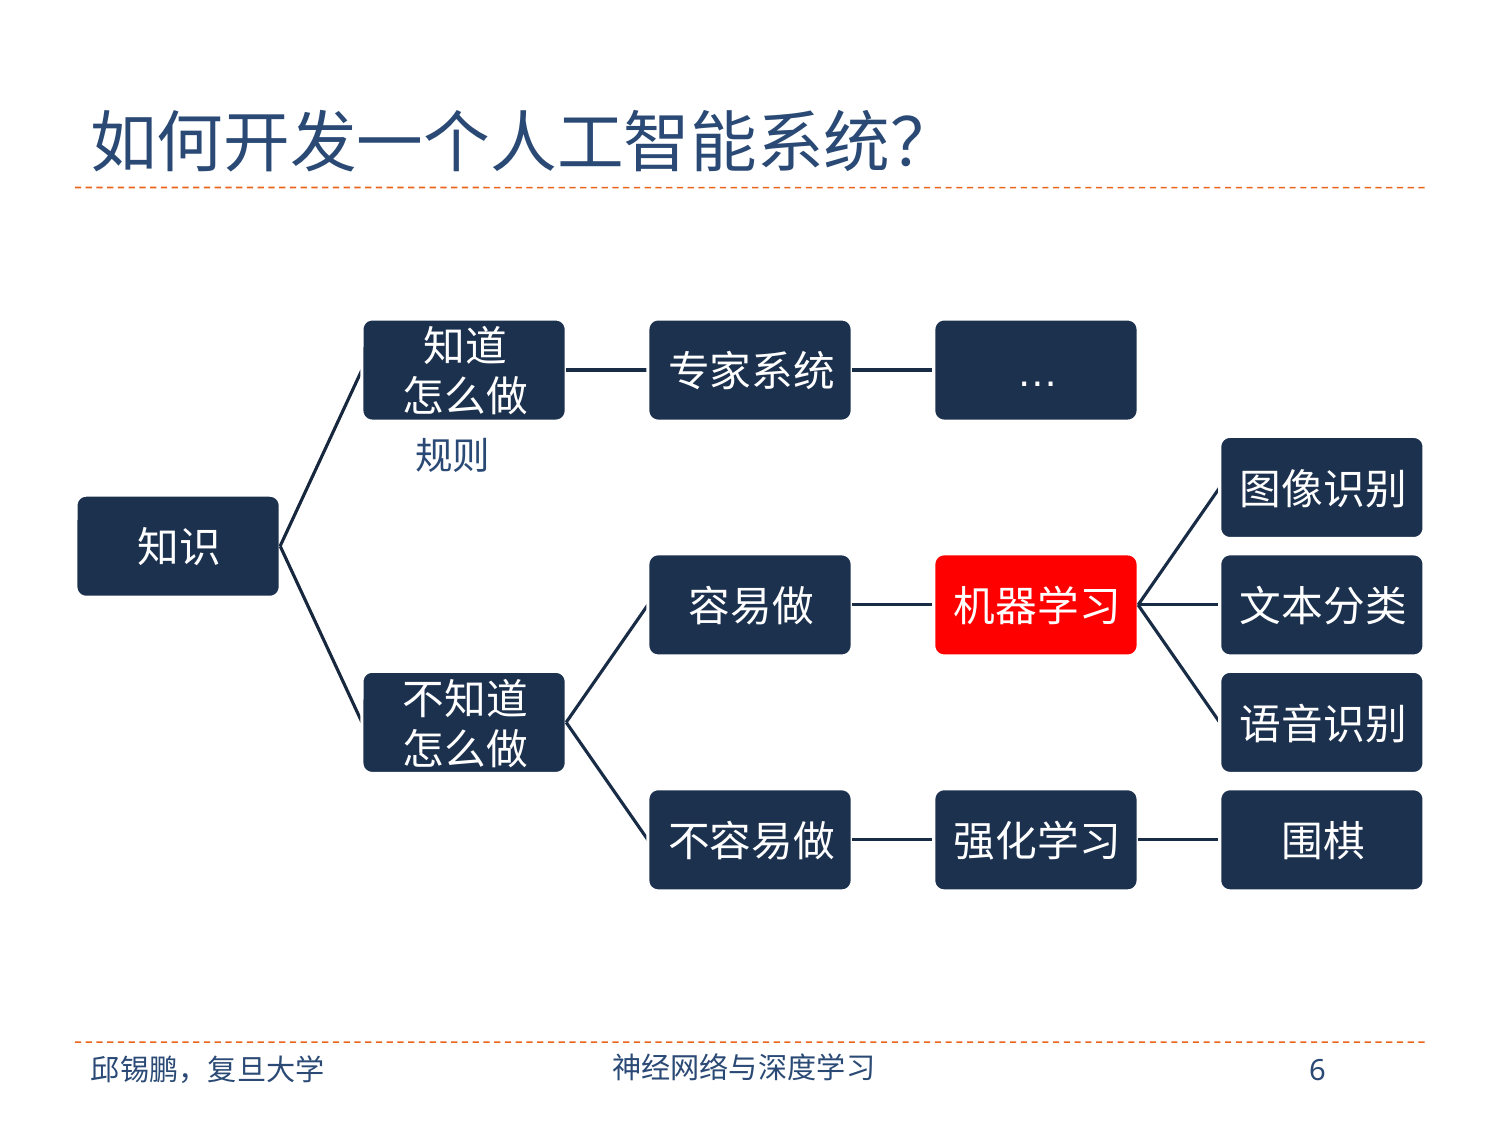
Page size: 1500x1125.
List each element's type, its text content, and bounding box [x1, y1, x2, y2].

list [74, 199, 1426, 1011]
title 如何开发一个人工智能系统？ [75, 24, 1425, 188]
